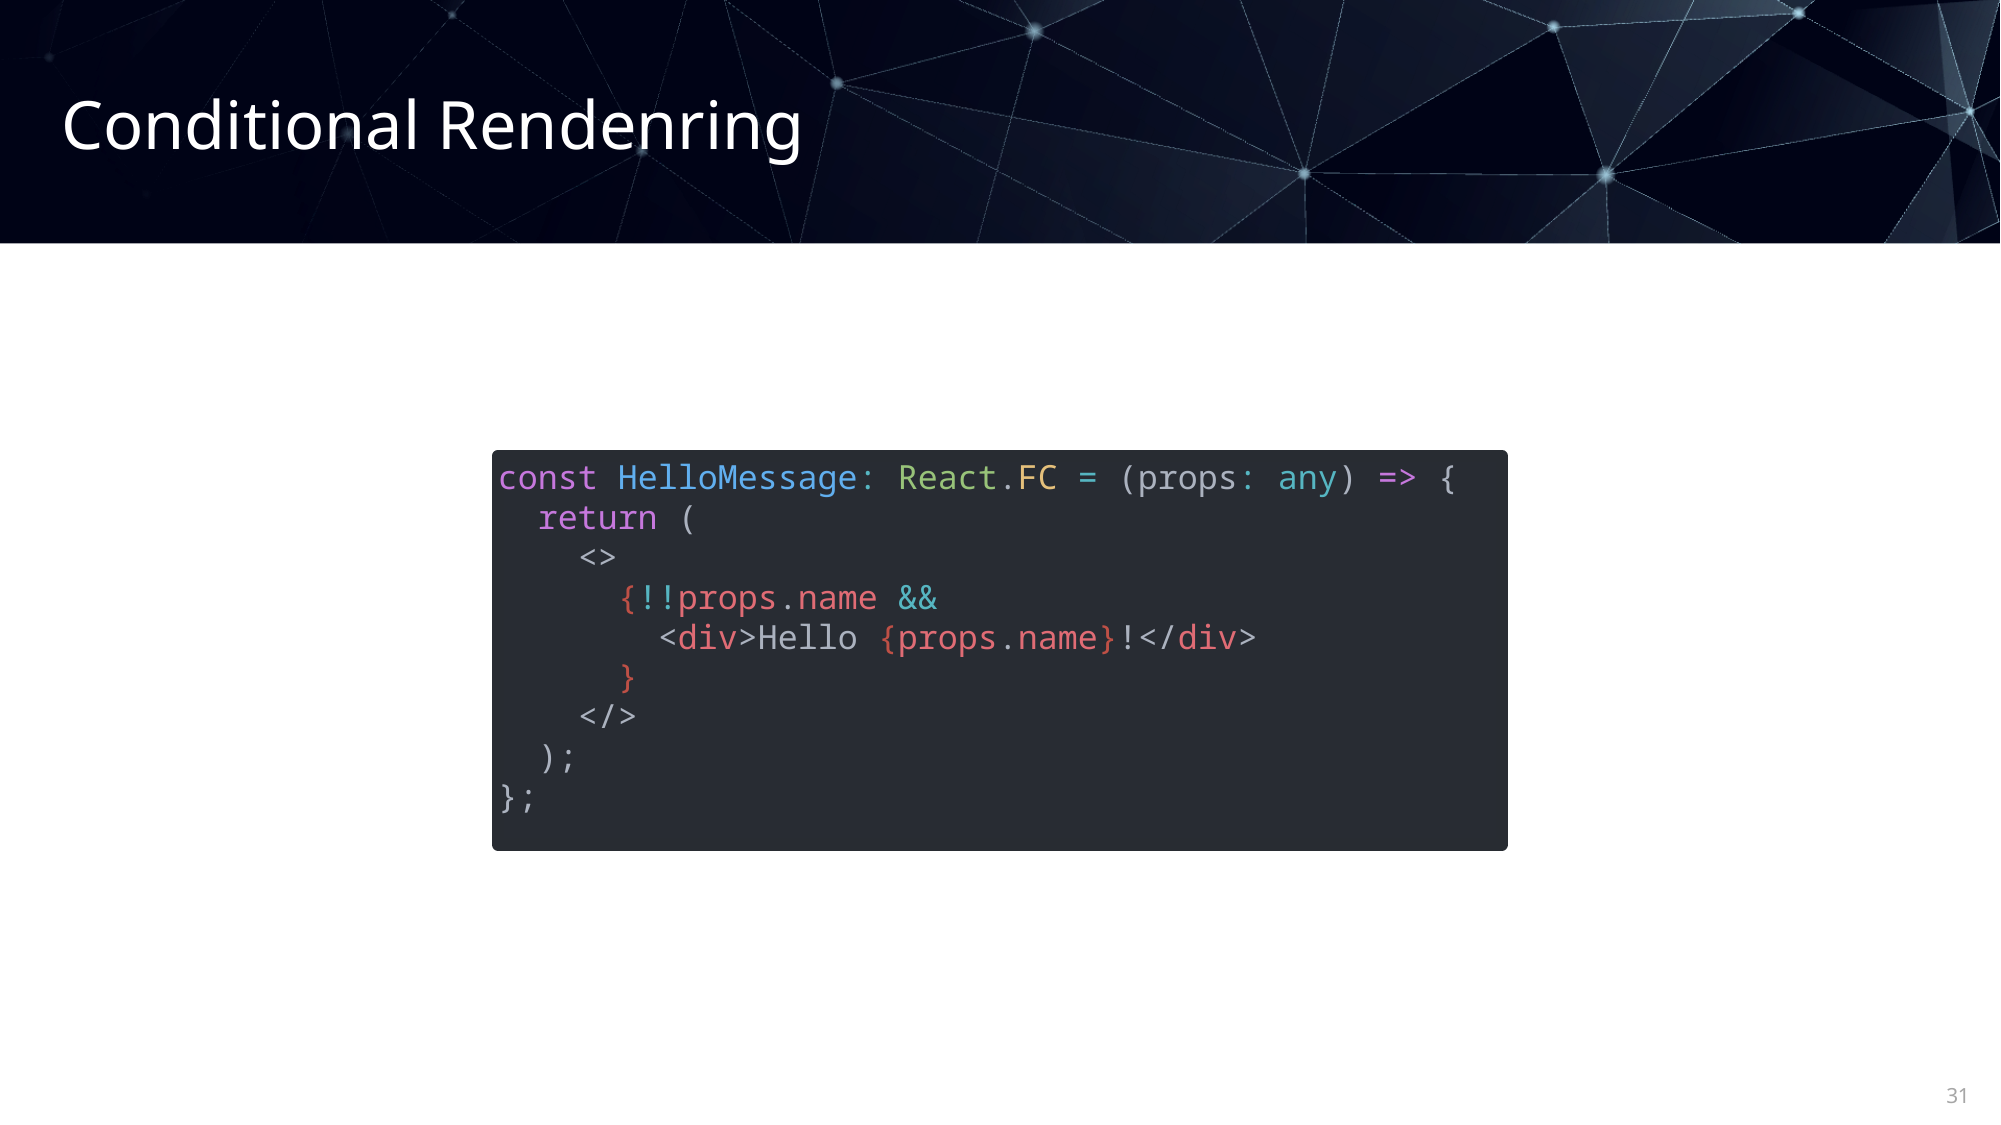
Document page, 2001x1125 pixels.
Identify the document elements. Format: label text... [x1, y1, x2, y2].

text_box const HelloMessage: React.FC = (props: any) => { return ( <> {!!props.name && <div>Hello {props.name}!</div> } </> ); }; [497, 456, 1502, 845]
picture [0, 0, 2000, 244]
list Conditional Rendenring [55, 76, 1945, 220]
